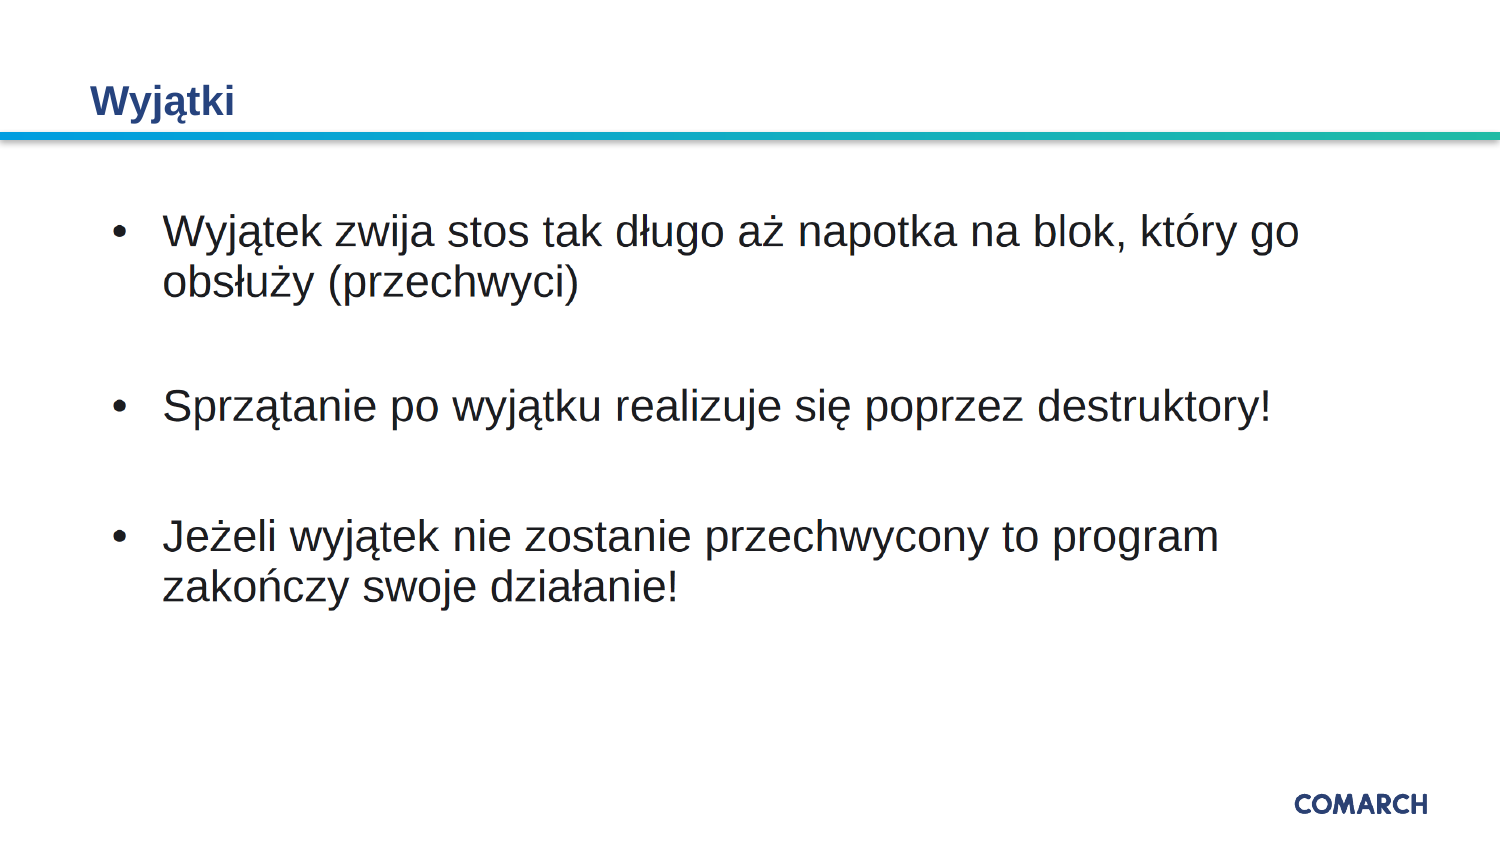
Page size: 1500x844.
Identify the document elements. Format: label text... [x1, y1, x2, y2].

picture [1294, 793, 1427, 814]
title Wyjątki [75, 19, 1425, 132]
picture [96, 172, 1349, 717]
